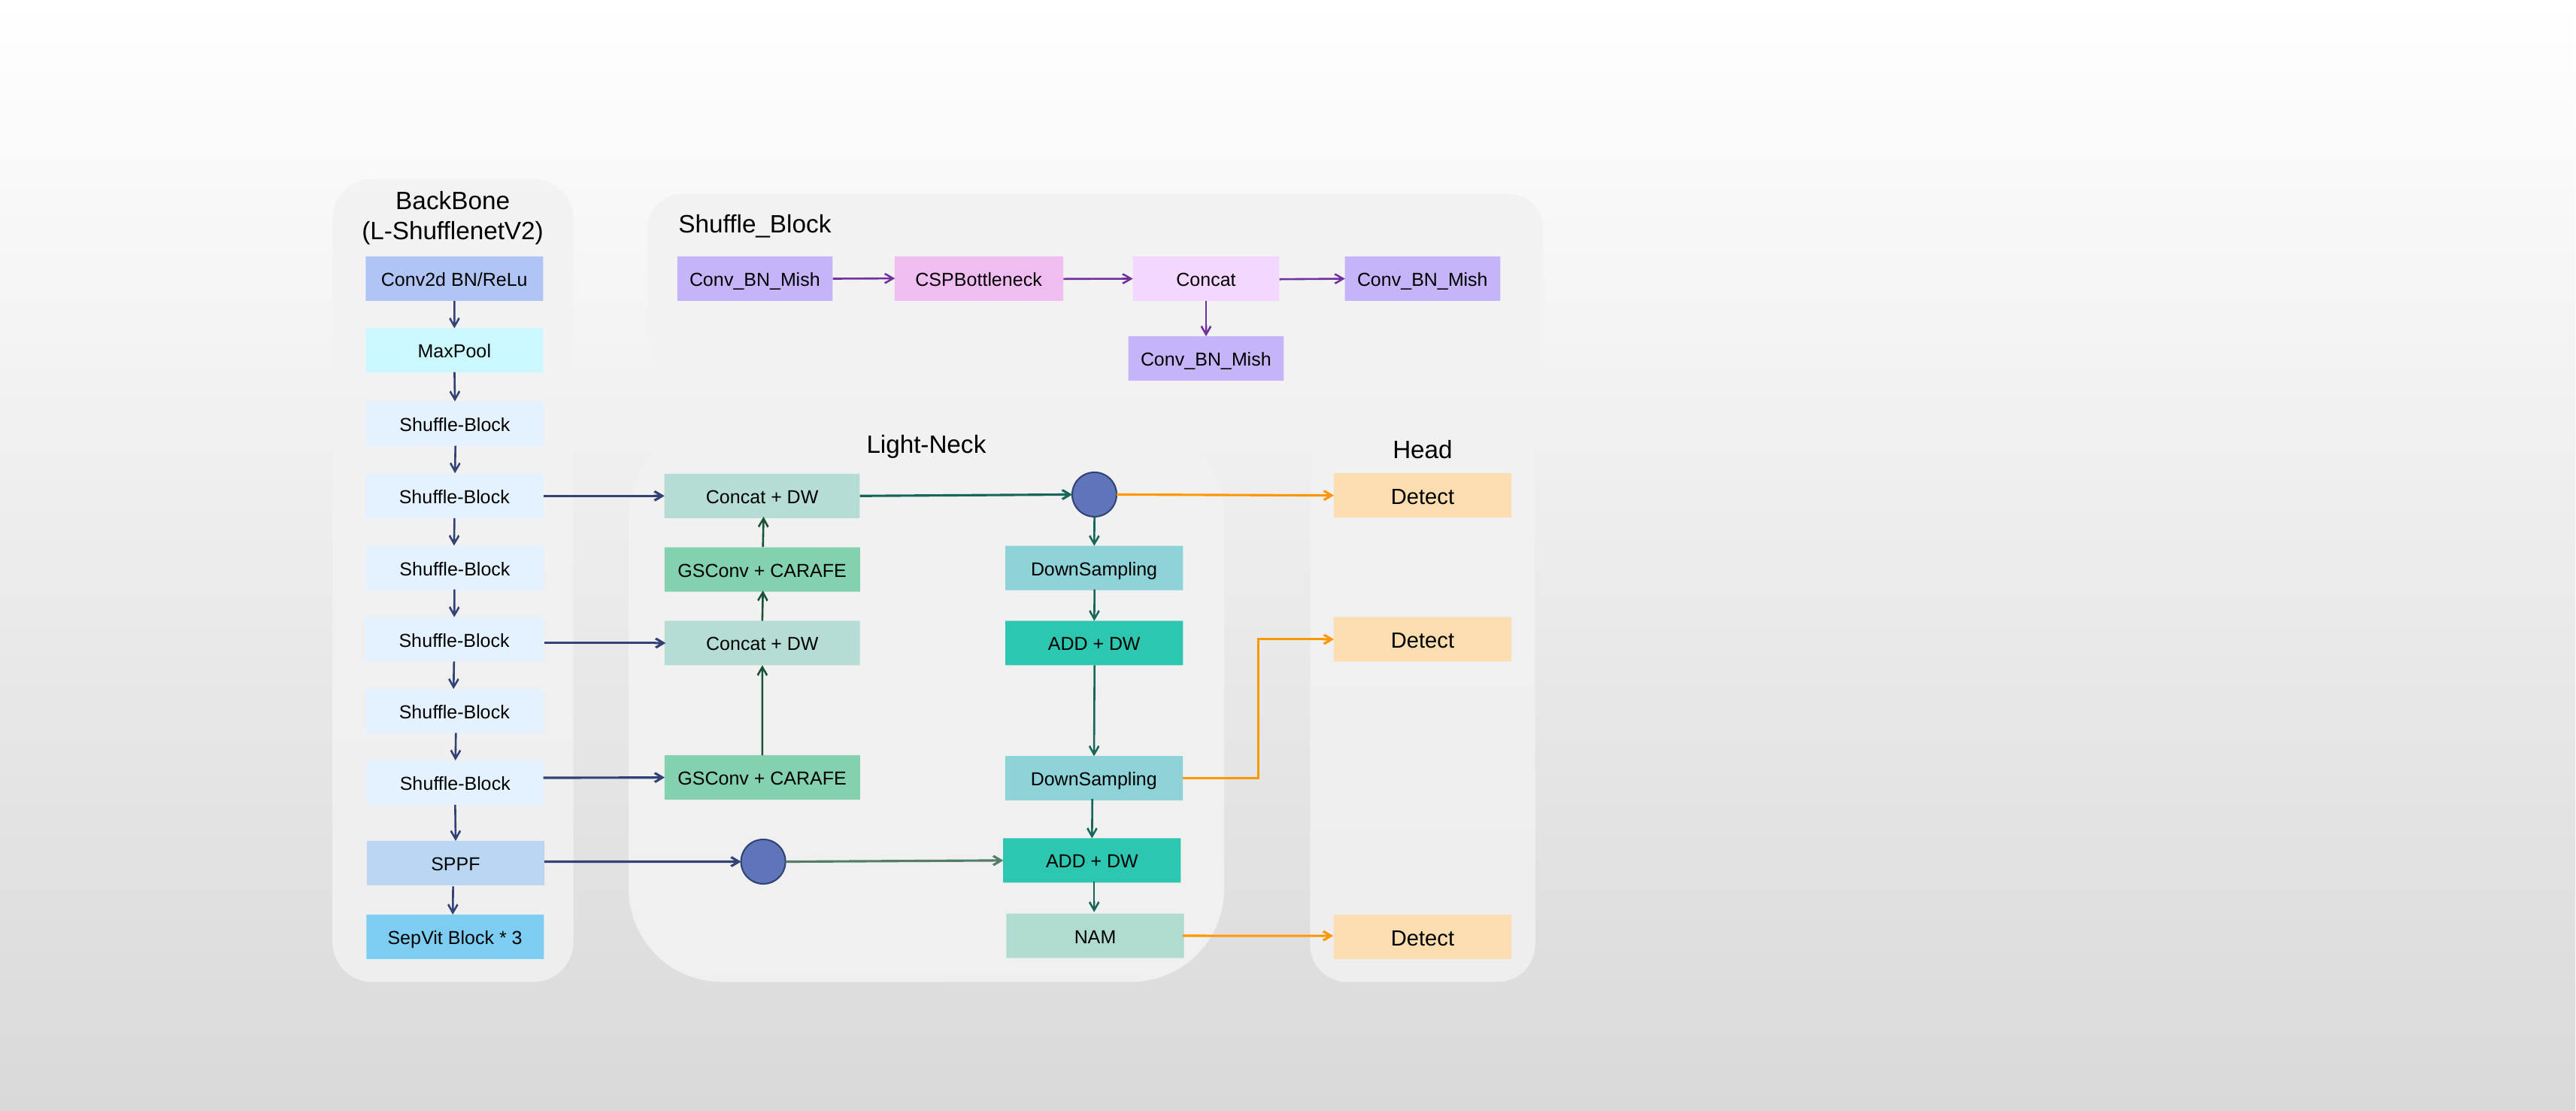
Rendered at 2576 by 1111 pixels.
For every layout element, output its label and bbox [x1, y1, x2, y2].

text_box [325, 178, 1550, 983]
text_box [627, 193, 1544, 400]
